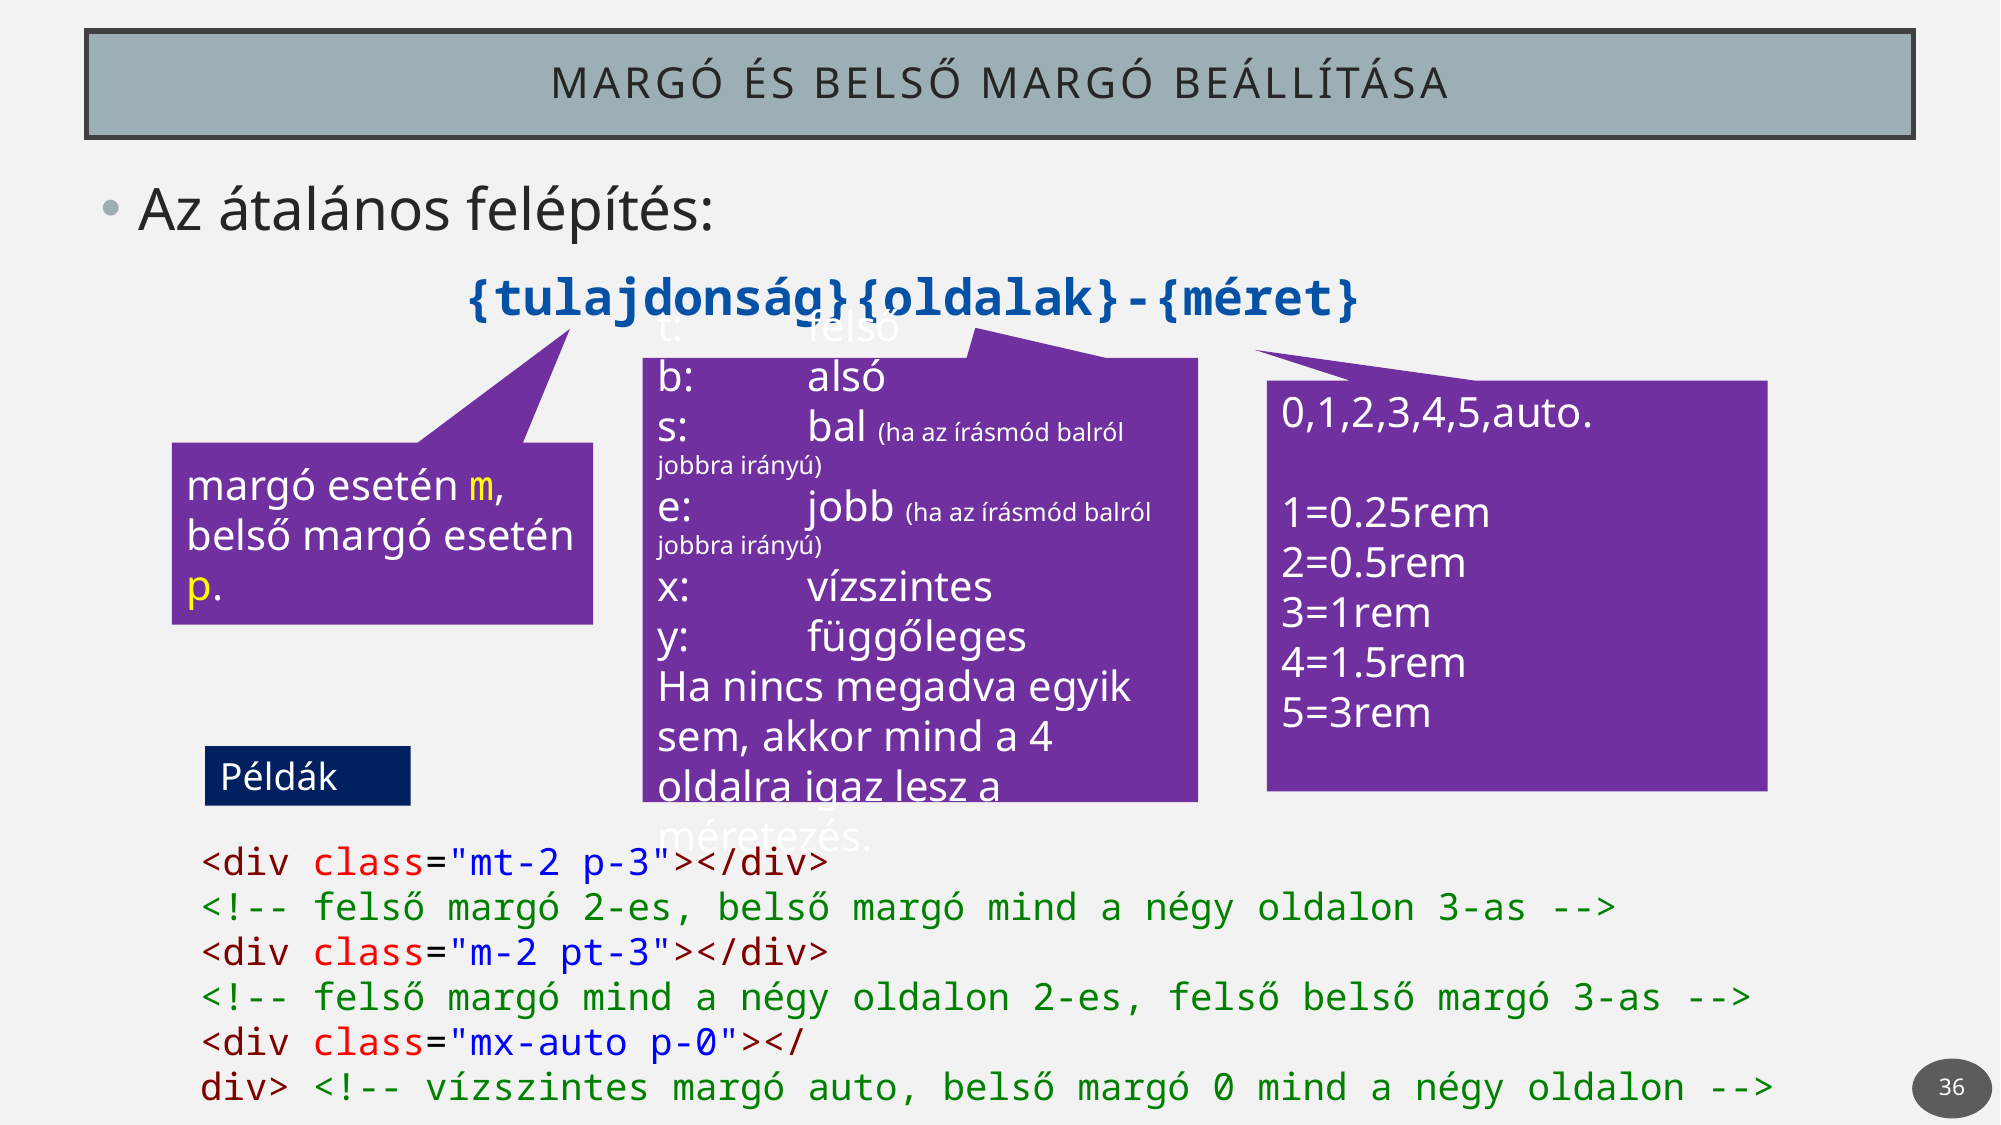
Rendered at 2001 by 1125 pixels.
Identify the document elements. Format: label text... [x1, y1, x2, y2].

list Az átalános felépítés: [85, 164, 1756, 273]
title Margó és belső margó beállítása [84, 28, 1916, 140]
text_box <div class="mt-2 p-3"></div> <!-- felső margó 2-es, belső margó mind a négy oldalon 3-as --> <div class="m-2 pt-3"></div> <!-- felső margó mind a négy oldalon 2-es, felső belső margó 3-as --> <div class="mx-auto p-0"></div> <!-- vízszintes margó auto, belső margó 0 mind a négy oldalon --> [185, 830, 2000, 1116]
text_box 0,1,2,3,4,5,auto. 1=0.25rem 2=0.5rem 3=1rem 4=1.5rem 5=3rem [1253, 348, 1769, 793]
text_box margó esetén m, belső margó esetén p. [170, 328, 595, 626]
text_box t: felső b: alsó s: bal (ha az írásmód balról jobbra irányú) e: jobb (ha az írásmód balról jobbra irányú) x: vízszintes y: függőleges Ha nincs megadva egyik sem, akkor mind a 4 oldalra igaz lesz a méretezés. [641, 326, 1200, 804]
text_box {tulajdonság}{oldalak}-{méret} [448, 257, 1449, 333]
text_box Példák [205, 746, 411, 806]
